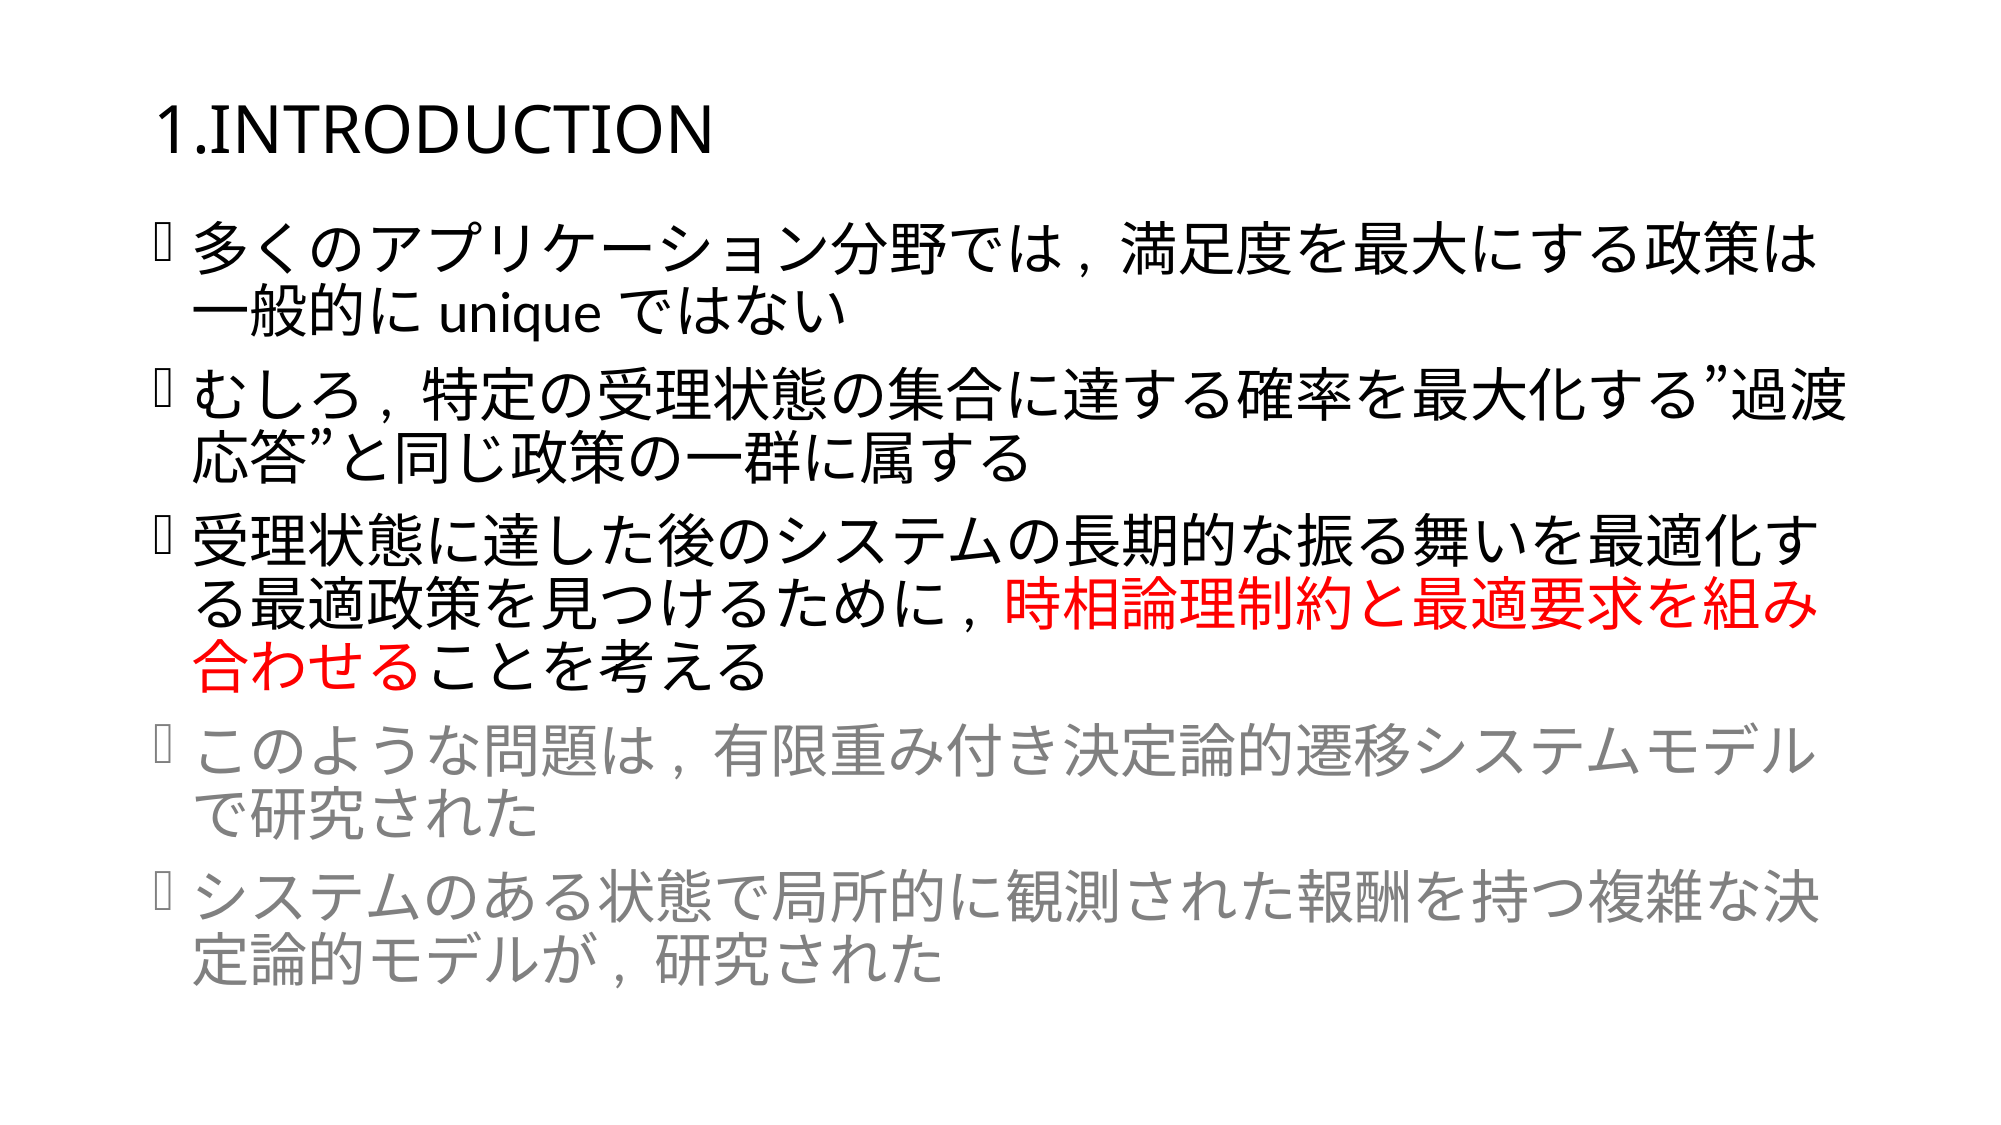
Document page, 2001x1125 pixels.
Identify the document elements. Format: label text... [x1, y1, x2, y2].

list 多くのアプリケーション分野では, 満足度を最大にする政策は一般的にuniqueではない むしろ, 特定の受理状態の集合に達する確率を最大化する”過渡応答”と同じ政策の一群に属する 受理状態に達した後のシステムの長期的な振る舞いを最適化する最適政策を見つけるために, 時相論理制約と最適要求を組み合わせることを考える このような問題は, 有限重み付き決定論的遷移システムモデルで研究された システムのある状態で局所的に観測された報酬を持つ複雑な決定論的モデルが, 研究された [138, 212, 1864, 1125]
title 1.INTRODUCTION [138, 23, 1864, 212]
